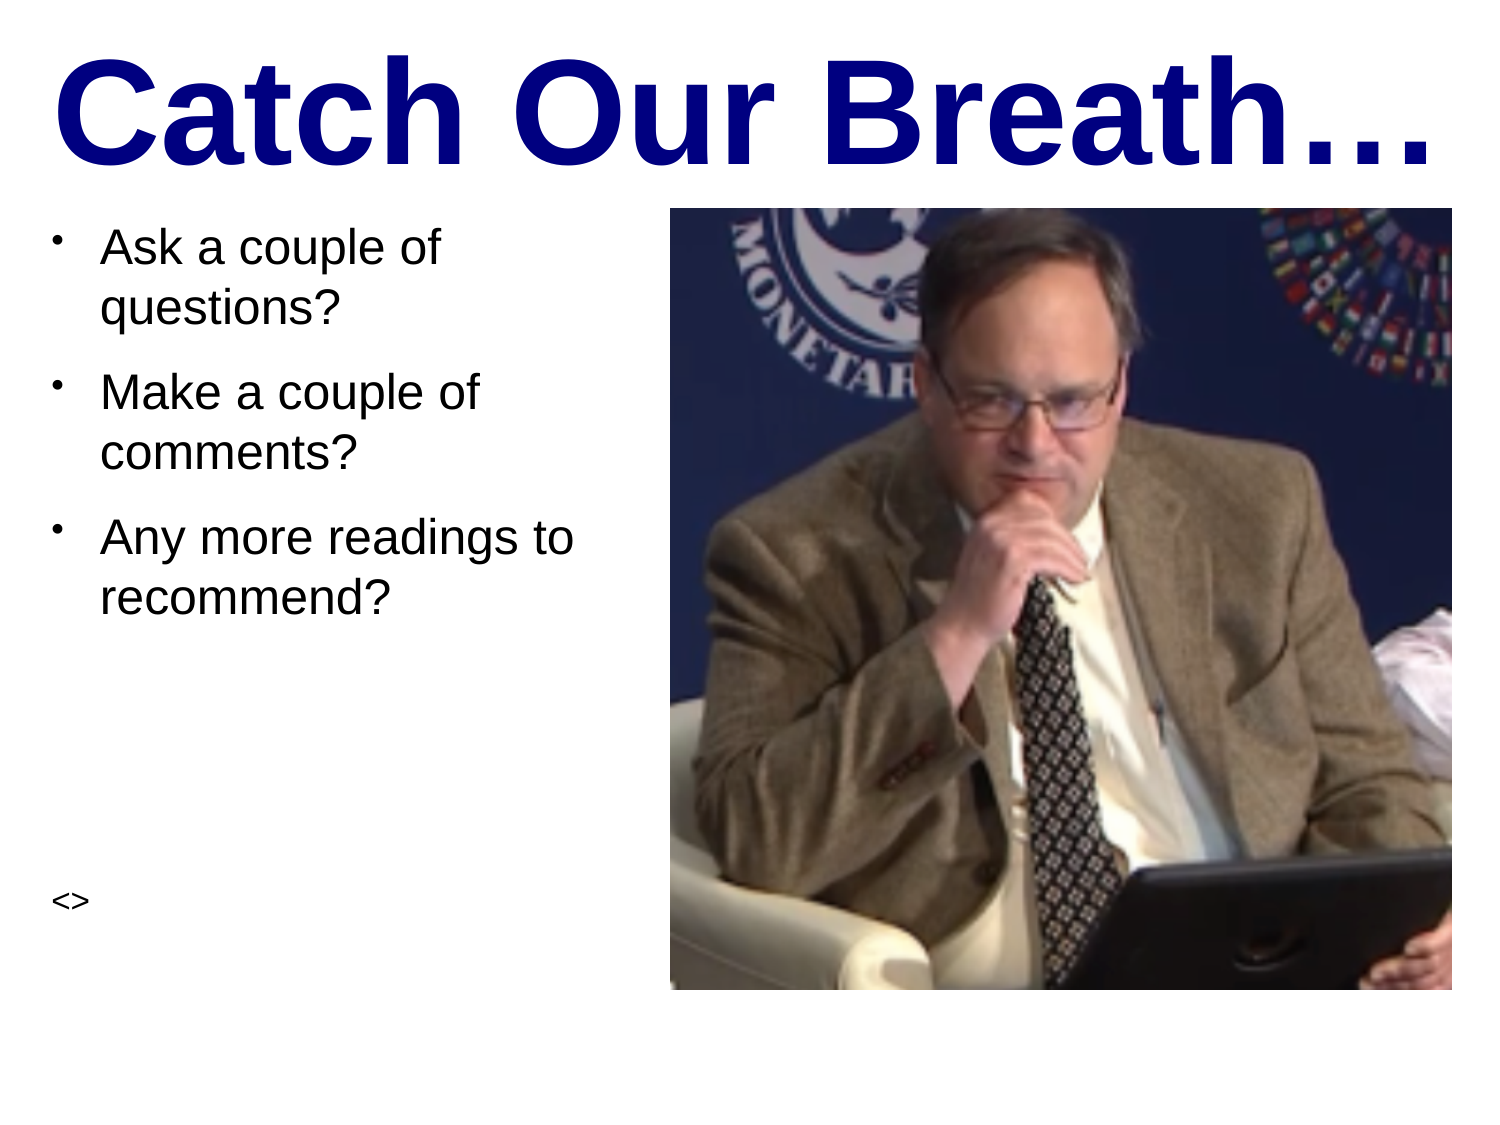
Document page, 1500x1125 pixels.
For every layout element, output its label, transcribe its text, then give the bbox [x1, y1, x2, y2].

list Ask a couple of questions? Make a couple of comments? Any more readings to recommend? <> [44, 207, 671, 991]
picture [670, 208, 1452, 990]
title Catch Our Breath… [44, 0, 1453, 209]
